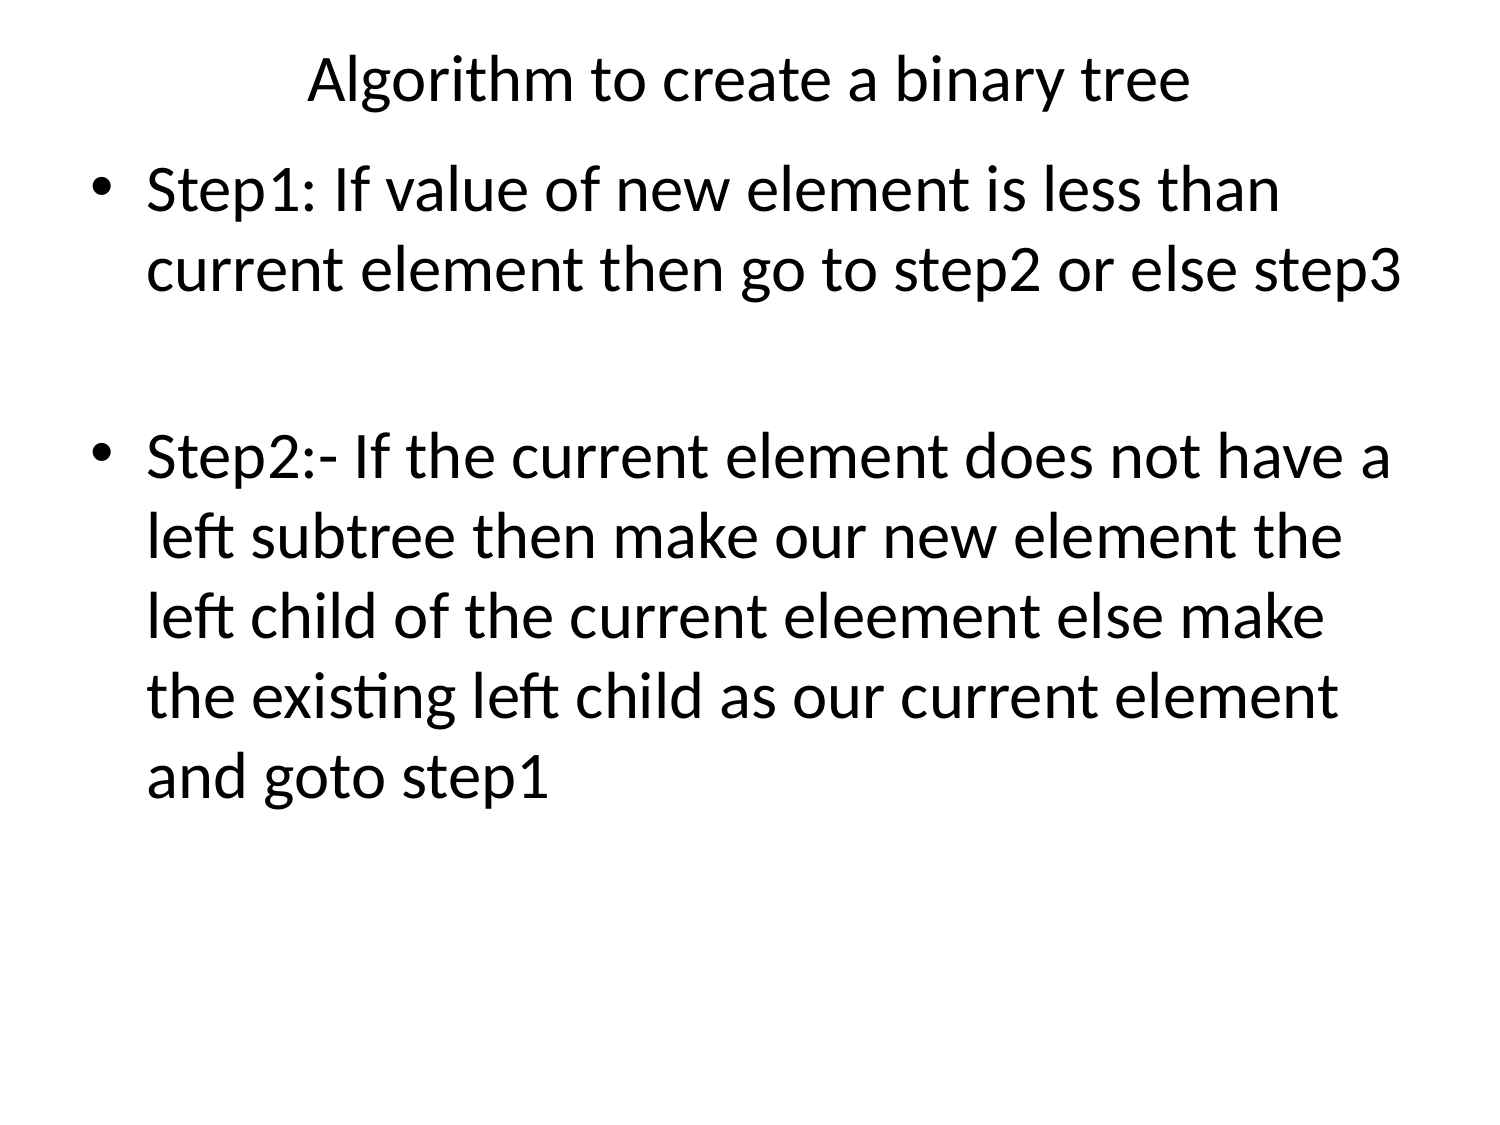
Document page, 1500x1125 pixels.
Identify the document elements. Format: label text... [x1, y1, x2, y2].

list Step1: If value of new element is less than current element then go to step2 or else step3 Step2:- If the current element does not have a left subtree then make our new element the left child of the current eleement else make the existing left child as our current element and goto step1 [75, 137, 1425, 1005]
title Algorithm to create a binary tree [75, 24, 1425, 125]
